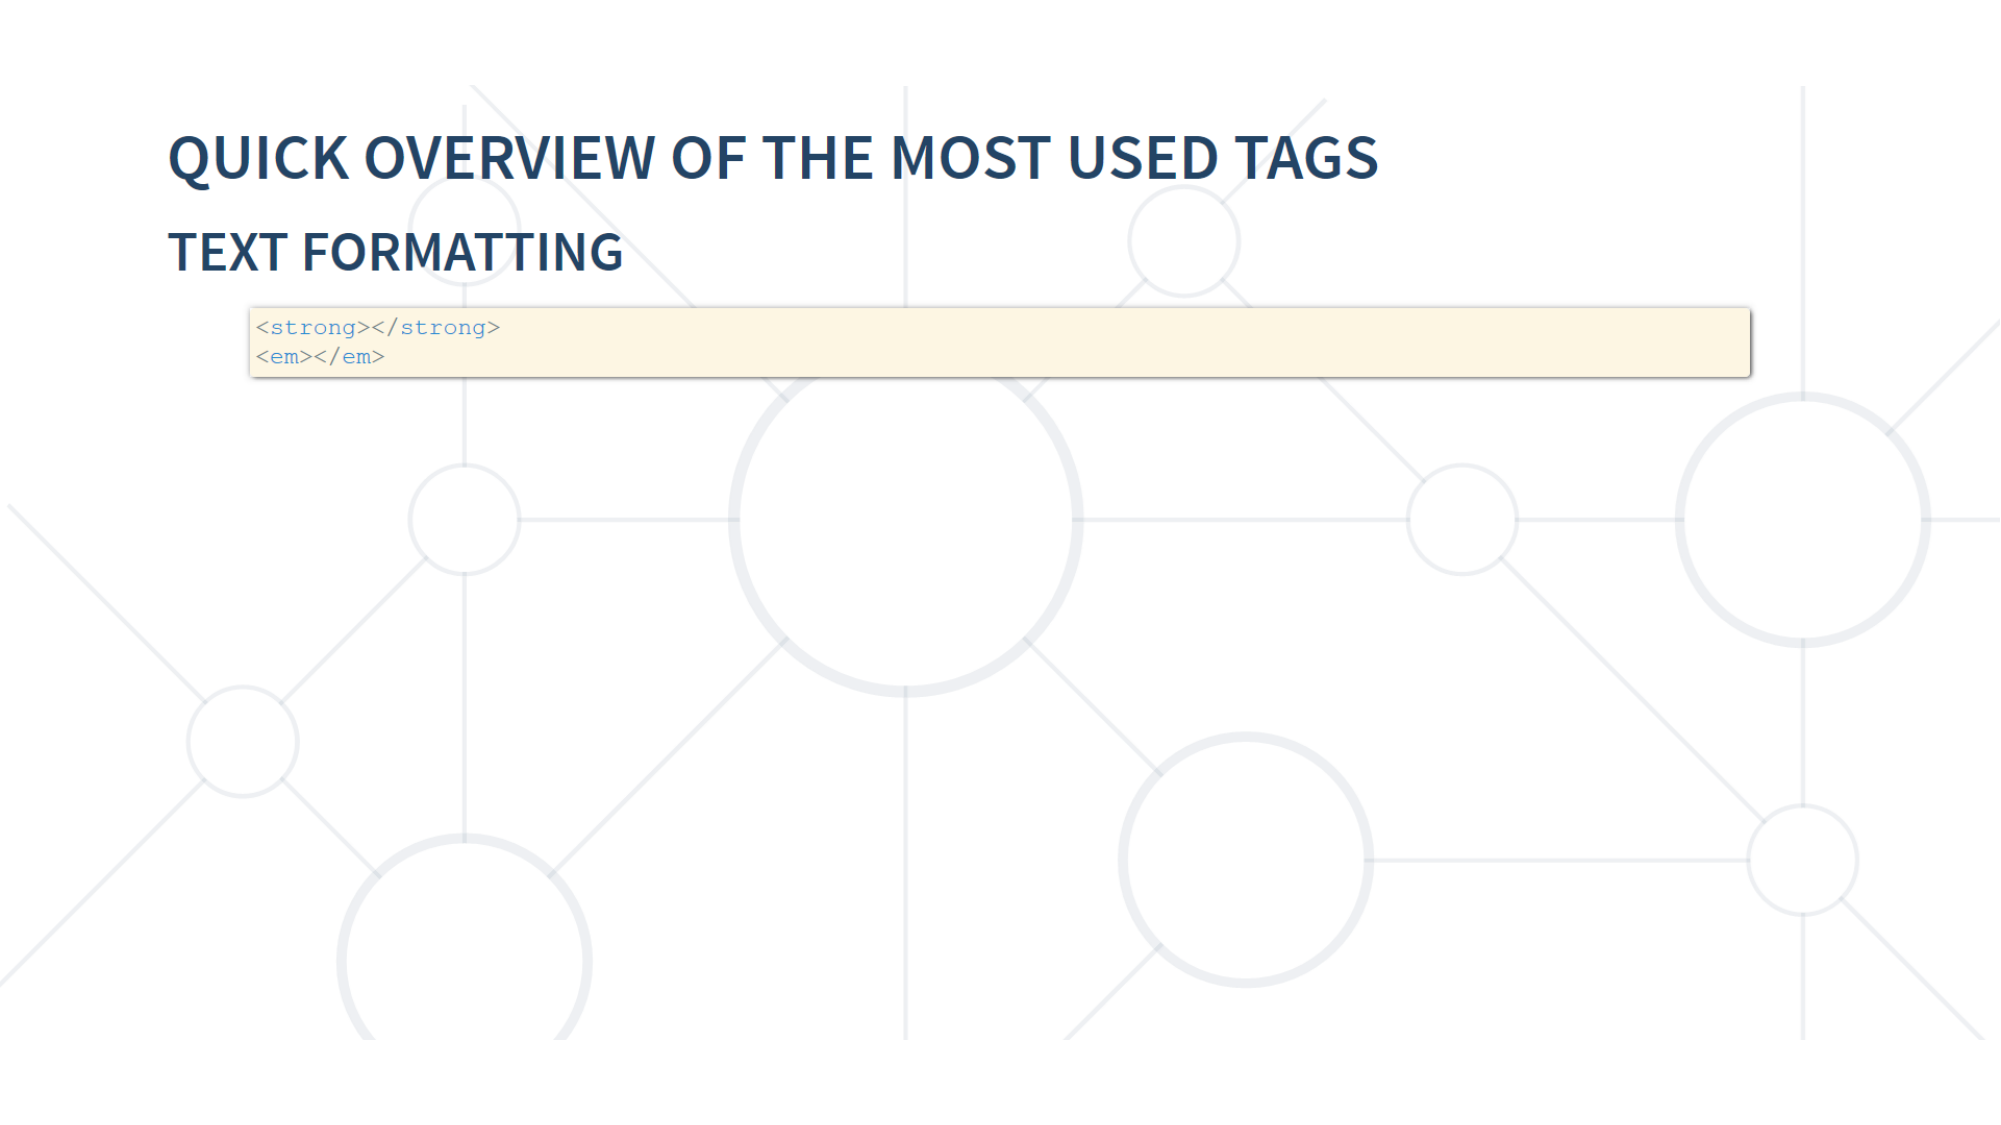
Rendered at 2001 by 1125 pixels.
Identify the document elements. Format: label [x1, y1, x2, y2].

picture [0, 85, 2000, 1040]
